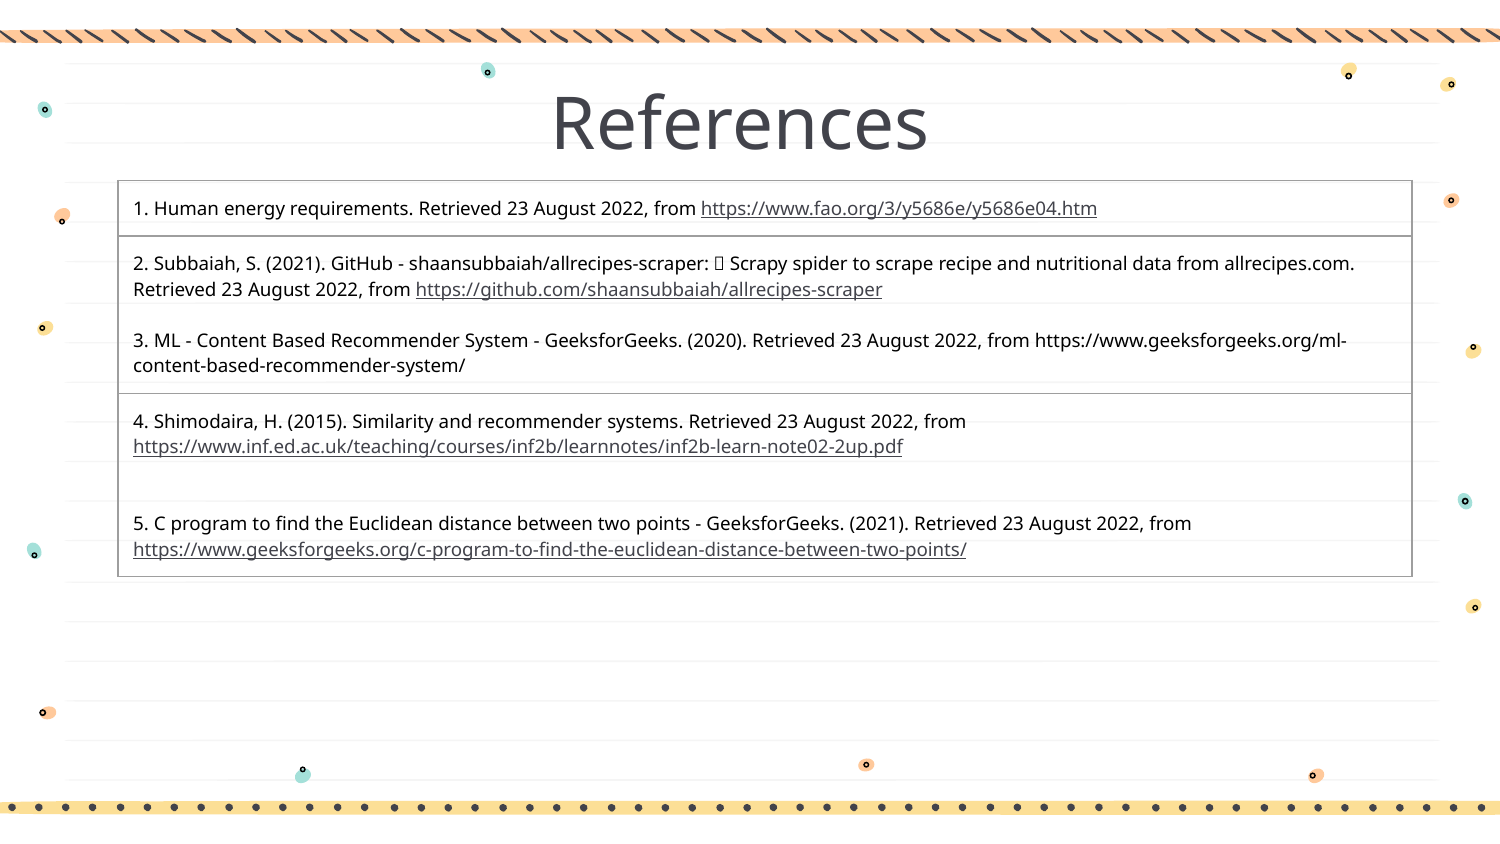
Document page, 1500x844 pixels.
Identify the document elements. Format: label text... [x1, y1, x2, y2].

table_cell 2. Subbaiah, S. (2021). GitHub - shaansubbaiah/allrecipes-scraper: 🥗 Scrapy spider to scrape recipe and nutritional data from allrecipes.com. Retrieved 23 August 2022, from https://github.com/shaansubbaiah/allrecipes-scraper 3. ML - Content Based Recommender System - GeeksforGeeks. (2020). Retrieved 23 August 2022, from https://www.geeksforgeeks.org/ml-content-based-recommender-system/ [119, 237, 1411, 393]
table_header 1. Human energy requirements. Retrieved 23 August 2022, from https://www.fao.org/3/y5686e/y5686e04.htm [119, 181, 1411, 235]
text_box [1436, 72, 1460, 97]
table_cell 4. Shimodaira, H. (2015). Similarity and recommender systems. Retrieved 23 August 2022, from https://www.inf.ed.ac.uk/teaching/courses/inf2b/learnnotes/inf2b-learn-note02-2up.pdf 5. C program to find the Euclidean distance between two points - GeeksforGeeks. (2021). Retrieved 23 August 2022, from https://www.geeksforgeeks.org/c-program-to-find-the-euclidean-distance-between-two-points/ [119, 394, 1411, 576]
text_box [50, 203, 74, 228]
title References [118, 72, 1382, 167]
